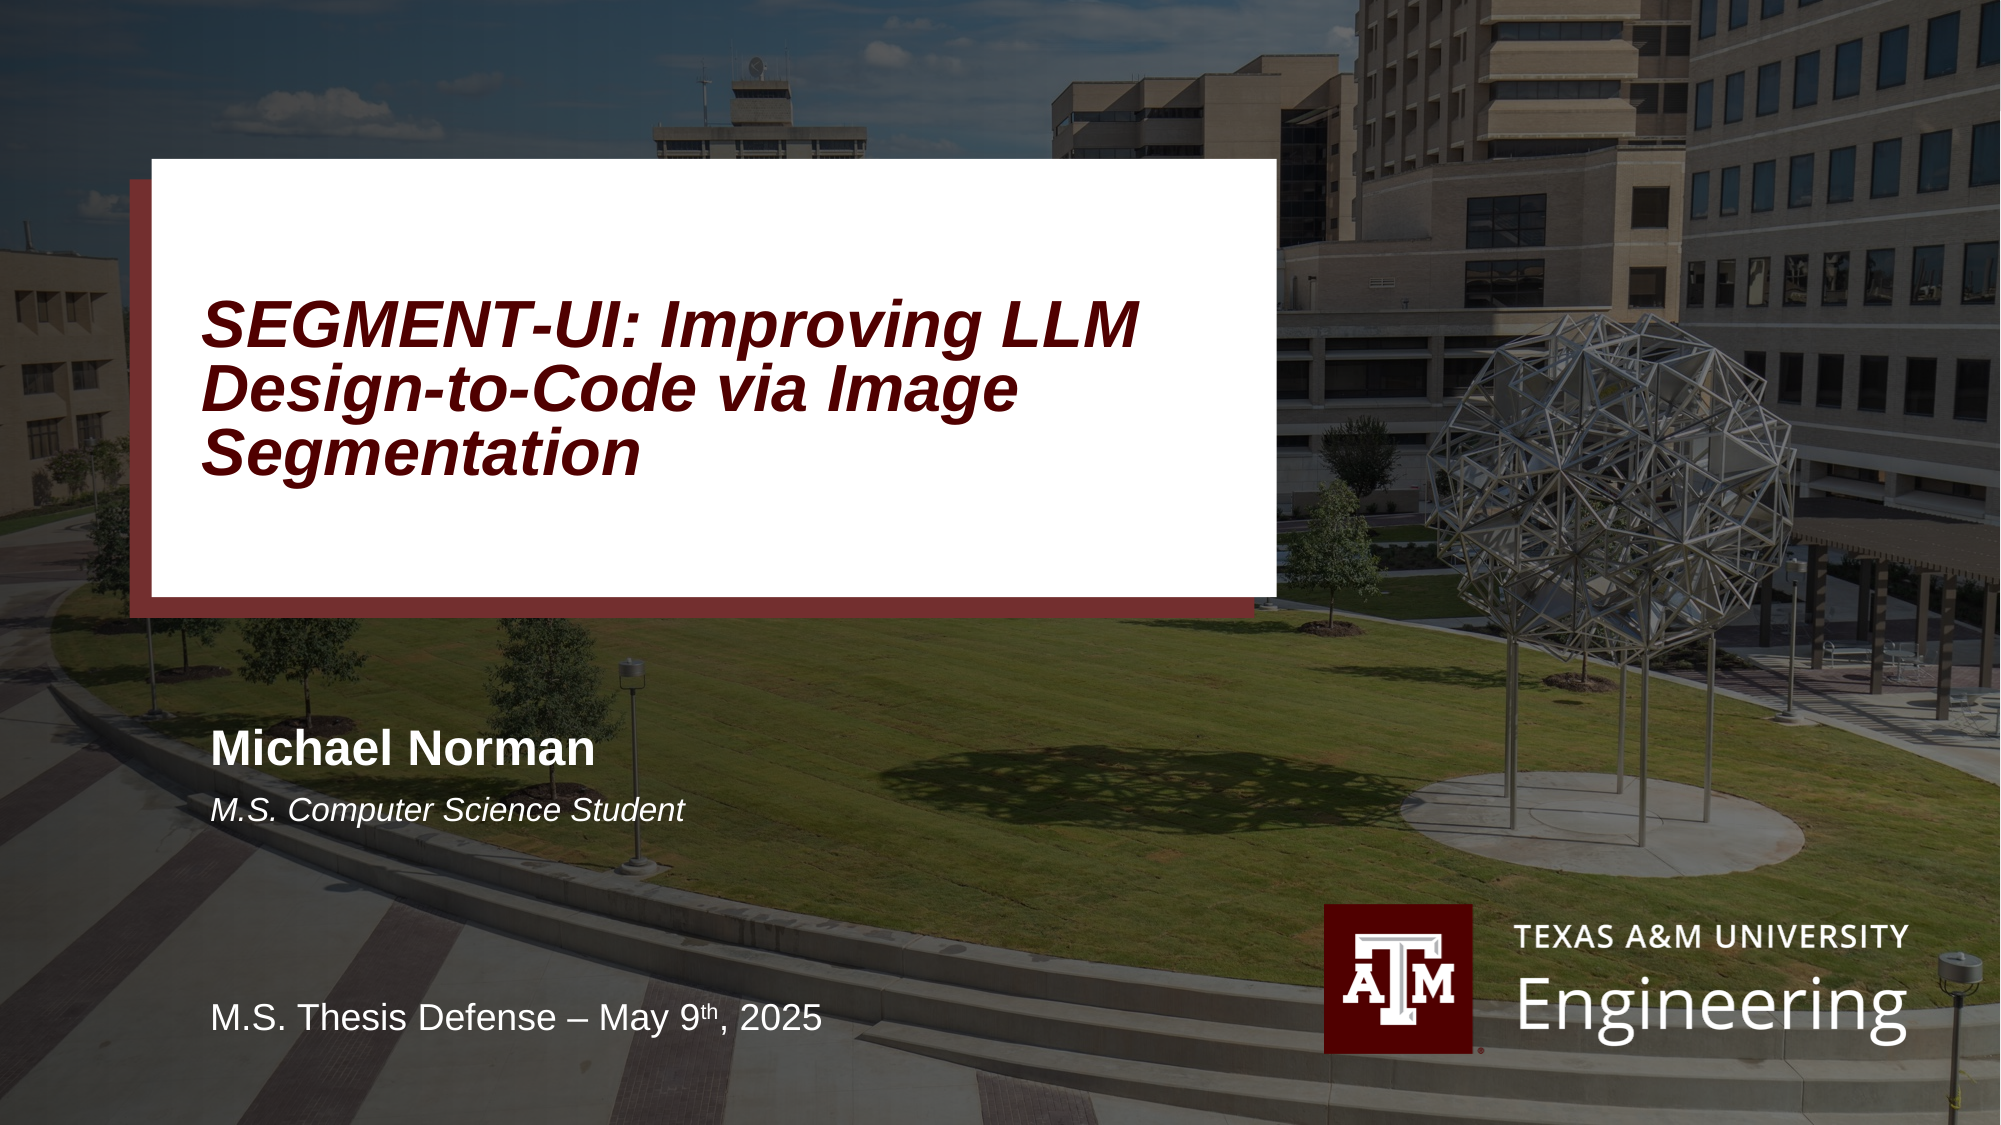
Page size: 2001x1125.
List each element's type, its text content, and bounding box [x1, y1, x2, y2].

picture [0, 0, 2000, 1125]
list Michael Norman [186, 714, 1199, 776]
list M.S. Computer Science Student [186, 787, 1199, 849]
list M.S. Thesis Defense – May 9th, 2025 [186, 992, 1199, 1054]
title SEGMENT‑UI: Improving LLM Design‑to‑Code via Image Segmentation [186, 158, 1238, 596]
